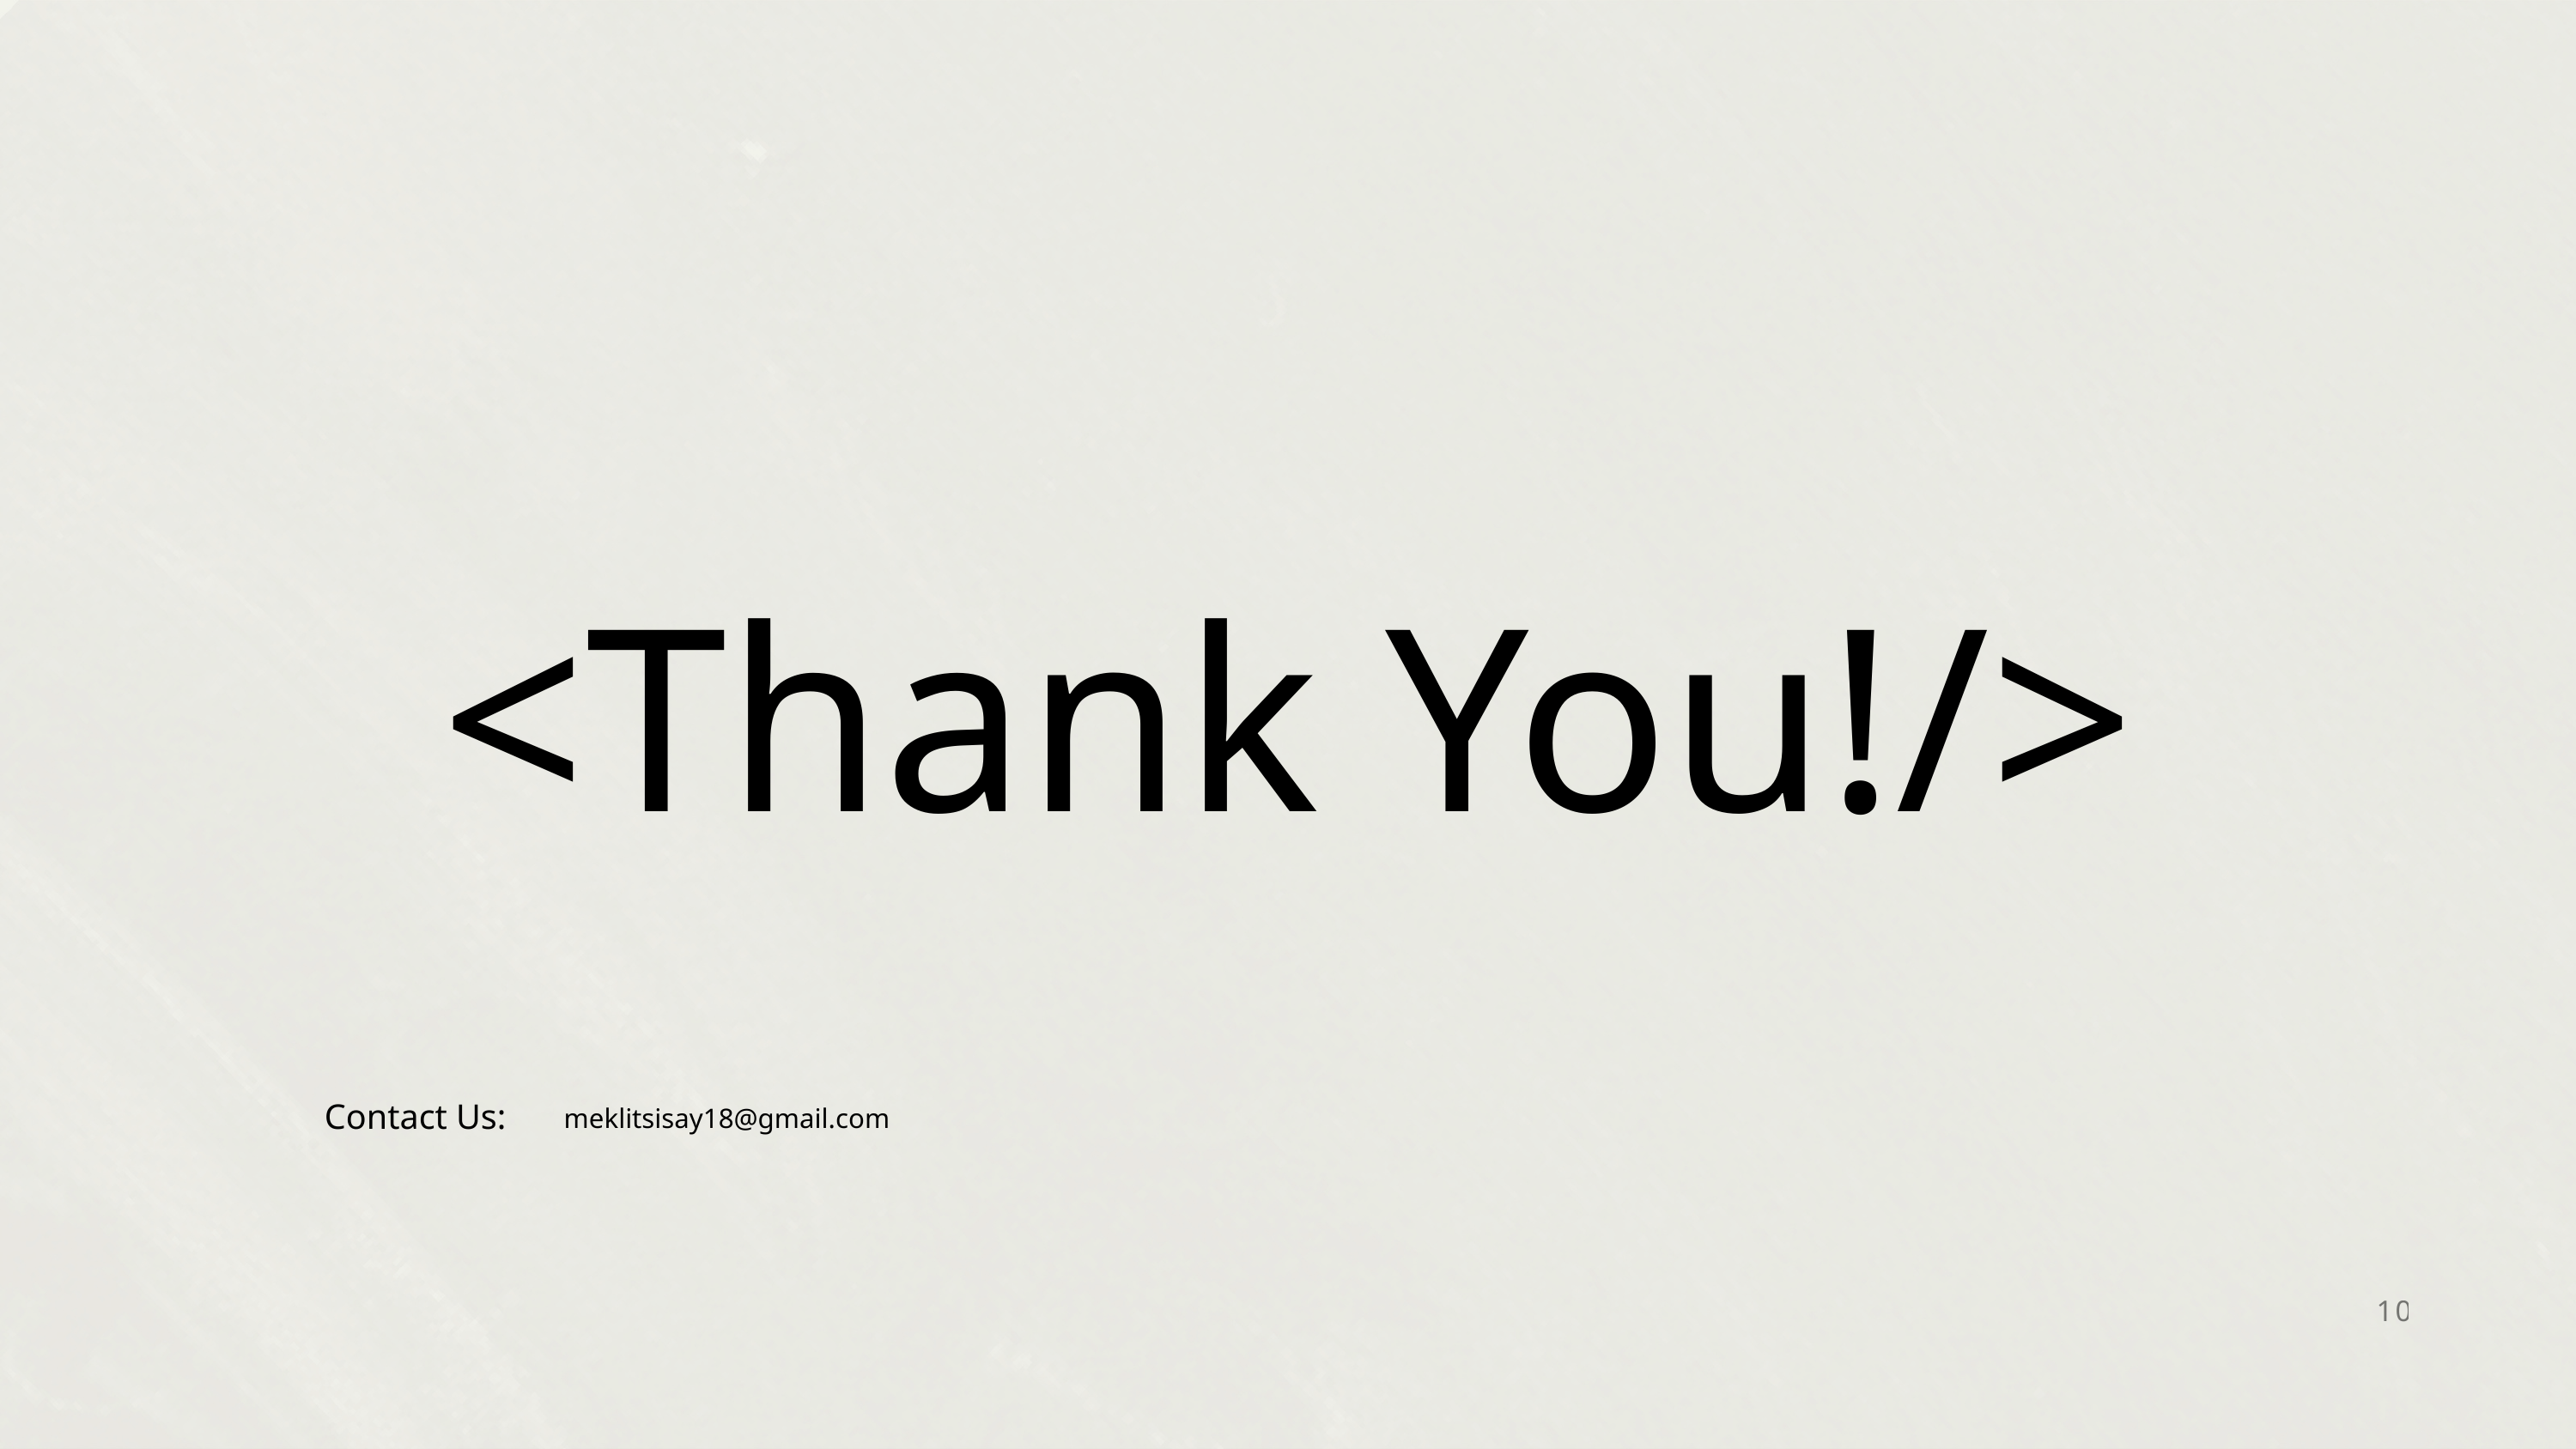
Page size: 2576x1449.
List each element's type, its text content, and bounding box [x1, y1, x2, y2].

text_box 10 [1925, 1287, 2412, 1328]
text_box <Thank You!/> [298, 506, 2278, 863]
text_box Contact Us: [297, 1088, 543, 1137]
text_box [0, 0, 2576, 1449]
text_box meklitsisay18@gmail.com [542, 1096, 913, 1134]
